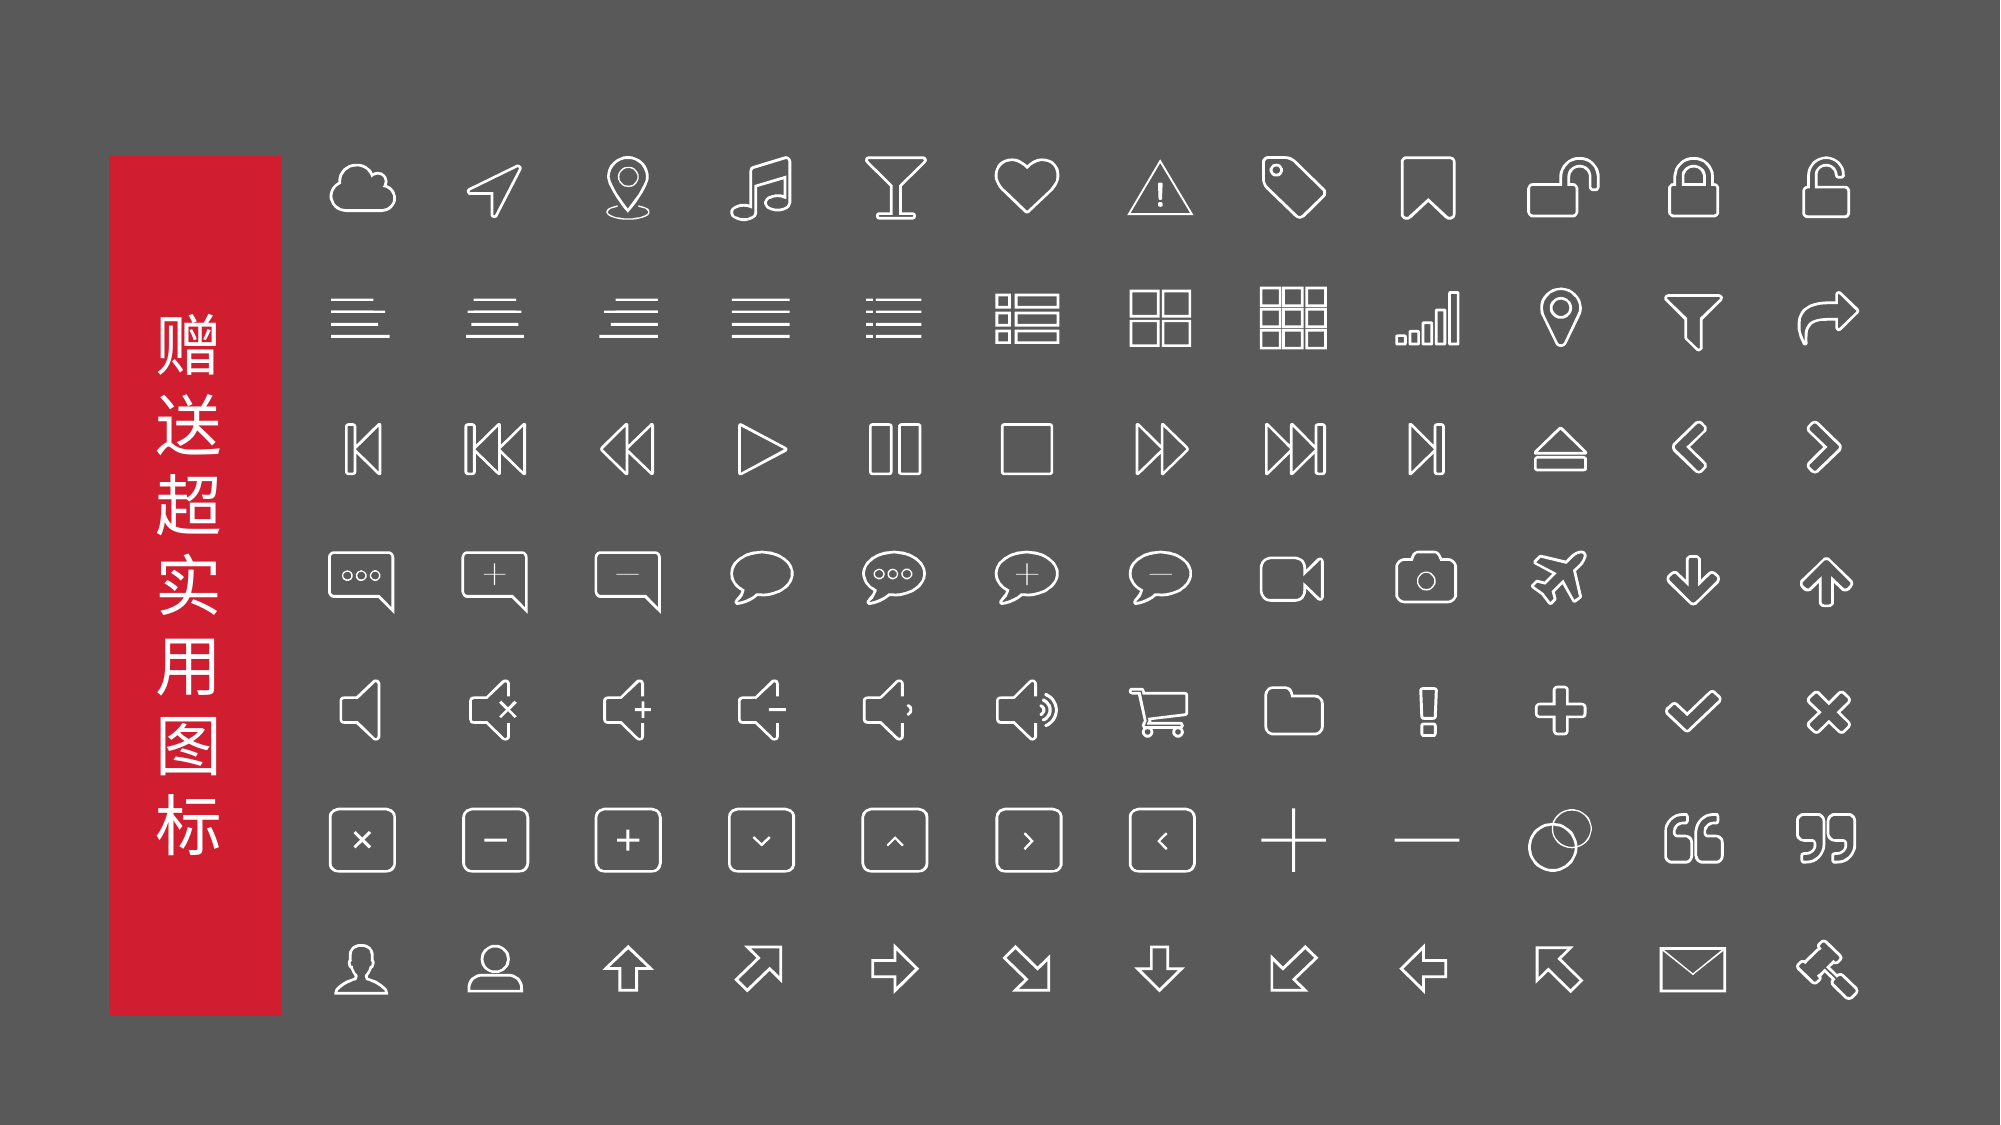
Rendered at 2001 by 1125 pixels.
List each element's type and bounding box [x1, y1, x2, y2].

text_box [995, 329, 1011, 344]
text_box [1531, 550, 1587, 605]
text_box [363, 840, 372, 849]
text_box [1400, 156, 1456, 220]
text_box [600, 423, 655, 476]
text_box [728, 807, 796, 873]
text_box [1660, 947, 1694, 976]
text_box [334, 944, 389, 995]
text_box [617, 166, 639, 188]
text_box [1419, 687, 1438, 720]
text_box [1000, 423, 1054, 476]
text_box [1014, 311, 1060, 327]
text_box [1128, 550, 1192, 605]
text_box [1265, 423, 1327, 476]
text_box [1259, 286, 1282, 307]
text_box [606, 205, 650, 220]
text_box [1659, 947, 1727, 993]
text_box [1666, 555, 1720, 606]
text_box [1796, 939, 1859, 1000]
text_box [339, 679, 381, 741]
text_box [353, 831, 372, 849]
text_box [1797, 291, 1860, 346]
text_box [328, 551, 395, 614]
text_box [730, 550, 794, 605]
text_box [738, 679, 779, 741]
text_box [861, 807, 929, 873]
text_box [869, 423, 893, 476]
text_box [1128, 687, 1189, 738]
text_box [1259, 307, 1282, 328]
text_box [499, 700, 517, 718]
text_box [1261, 838, 1292, 842]
text_box [995, 311, 1011, 327]
text_box [768, 708, 786, 712]
text_box [345, 423, 382, 476]
text_box [1044, 693, 1058, 728]
text_box [862, 679, 904, 741]
text_box [994, 158, 1060, 214]
text_box [731, 322, 790, 326]
text_box [1014, 293, 1060, 309]
text_box [1534, 426, 1588, 472]
text_box [467, 944, 524, 993]
text_box [1264, 686, 1324, 736]
text_box [1802, 156, 1851, 219]
text_box [1664, 294, 1723, 352]
text_box [341, 570, 353, 581]
text_box [1534, 685, 1587, 736]
text_box [1540, 287, 1582, 348]
text_box [1693, 947, 1726, 975]
text_box [1161, 289, 1192, 318]
text_box [1668, 157, 1720, 218]
text_box [901, 568, 913, 580]
text_box [630, 838, 640, 842]
text_box [328, 807, 396, 873]
text_box [594, 551, 661, 614]
text_box [109, 156, 282, 1016]
text_box [1128, 807, 1196, 873]
text_box [1135, 423, 1189, 476]
text_box [329, 163, 396, 213]
text_box [1296, 838, 1326, 842]
text_box [1399, 943, 1448, 994]
text_box [1527, 157, 1600, 218]
text_box [1305, 286, 1327, 307]
text_box [994, 550, 1059, 605]
text_box [1305, 307, 1327, 328]
text_box [484, 838, 507, 842]
text_box [461, 551, 528, 614]
text_box [862, 550, 927, 605]
text_box [602, 944, 655, 992]
text_box [1305, 328, 1327, 350]
text_box [996, 679, 1038, 741]
text_box [1129, 319, 1160, 347]
text_box [1292, 808, 1296, 872]
text_box [1041, 698, 1052, 722]
text_box [1270, 944, 1319, 992]
text_box [1395, 550, 1458, 604]
text_box [1129, 289, 1160, 318]
text_box [875, 322, 922, 326]
text_box [995, 807, 1063, 873]
text_box [906, 704, 913, 716]
text_box [1282, 307, 1304, 328]
text_box [1421, 308, 1447, 346]
text_box [466, 164, 522, 219]
text_box [1672, 420, 1707, 474]
text_box [1664, 813, 1724, 864]
text_box [1127, 159, 1194, 216]
text_box [471, 322, 519, 326]
text_box [1551, 809, 1593, 849]
text_box [865, 156, 927, 220]
text_box [607, 156, 649, 213]
text_box [875, 334, 922, 338]
text_box [369, 570, 381, 581]
text_box [995, 293, 1011, 309]
text_box [1282, 286, 1304, 307]
text_box [1806, 690, 1851, 734]
text_box [626, 829, 630, 851]
text_box [353, 831, 362, 839]
text_box [871, 943, 920, 994]
text_box [1420, 722, 1437, 737]
text_box [1014, 329, 1060, 344]
text_box [610, 322, 658, 326]
text_box [731, 334, 790, 338]
text_box [603, 679, 645, 741]
text_box [1800, 557, 1854, 608]
text_box [1259, 328, 1282, 350]
text_box [331, 322, 379, 326]
text_box [1665, 690, 1722, 733]
text_box [1395, 334, 1407, 346]
text_box [1134, 945, 1186, 993]
text_box [887, 568, 899, 580]
text_box [898, 423, 922, 476]
text_box [1262, 156, 1327, 219]
text_box [469, 679, 510, 741]
text_box [1448, 291, 1460, 346]
text_box [1796, 813, 1857, 864]
text_box [873, 568, 885, 580]
text_box [1527, 822, 1578, 872]
text_box [331, 334, 390, 338]
text_box [1408, 329, 1420, 346]
text_box [730, 156, 792, 222]
text_box [1394, 838, 1460, 842]
text_box [738, 423, 788, 476]
text_box [462, 807, 530, 873]
text_box [1282, 328, 1304, 350]
text_box [734, 945, 783, 993]
text_box [599, 334, 658, 338]
text_box [634, 701, 651, 718]
text_box [594, 807, 662, 873]
text_box [1259, 556, 1324, 602]
text_box [355, 570, 367, 581]
text_box [1535, 946, 1584, 994]
text_box [1039, 704, 1046, 716]
text_box [1161, 319, 1192, 347]
text_box [1002, 944, 1051, 992]
text_box [466, 334, 524, 338]
text_box [1408, 423, 1445, 476]
text_box [1806, 420, 1842, 474]
text_box [1417, 571, 1436, 591]
text_box [464, 423, 527, 476]
text_box [1158, 182, 1163, 200]
